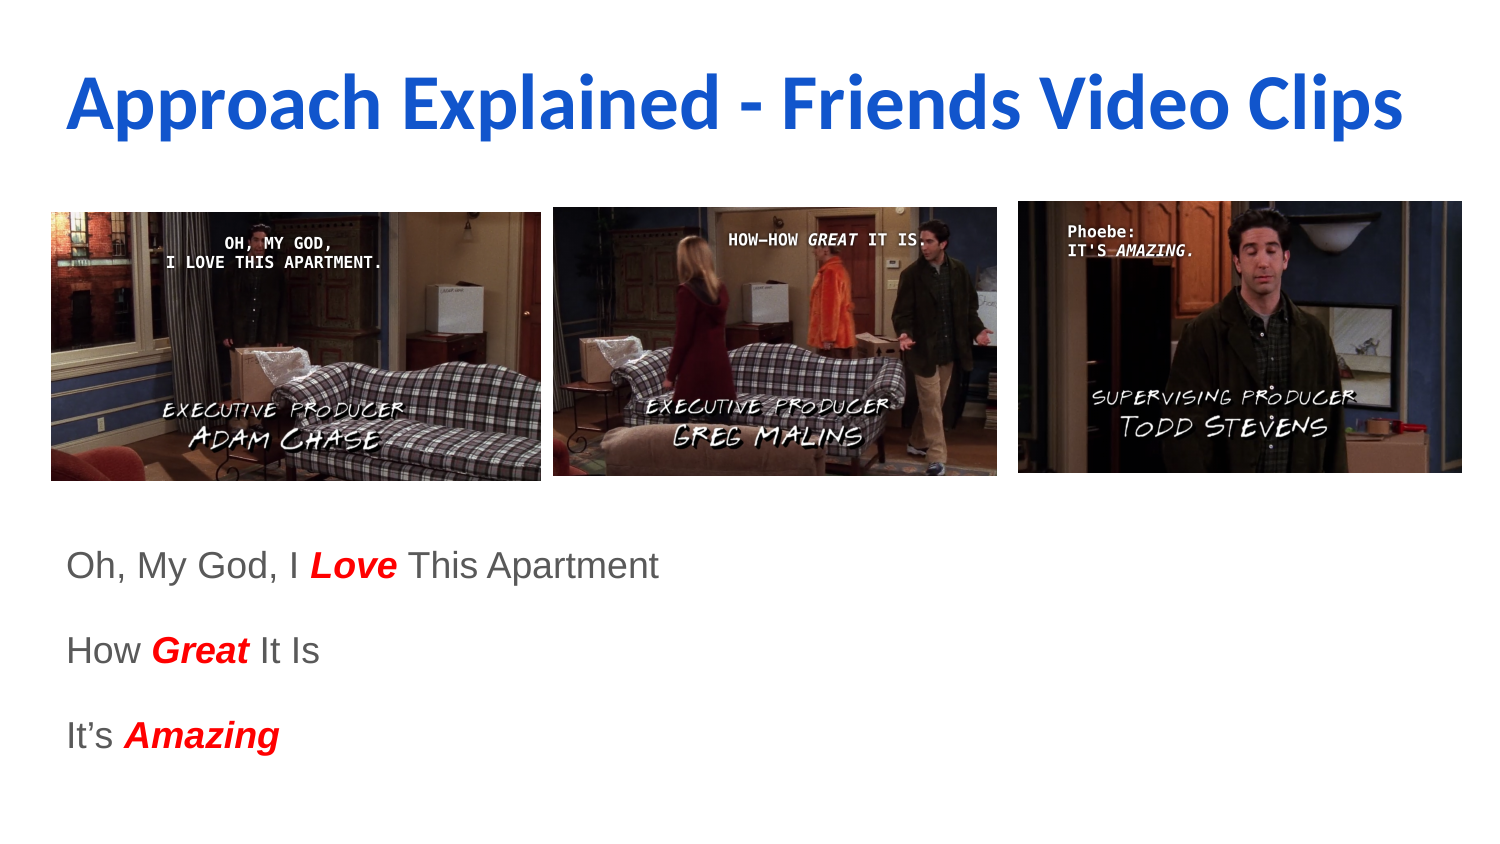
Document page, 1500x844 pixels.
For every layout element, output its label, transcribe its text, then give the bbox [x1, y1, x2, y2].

title Approach Explained - Friends Video Clips [51, 35, 1449, 130]
picture [1018, 201, 1462, 473]
list Oh, My God, I Love This Apartment How Great It Is It’s Amazing [51, 519, 1449, 775]
picture [51, 212, 542, 481]
picture [553, 207, 997, 477]
